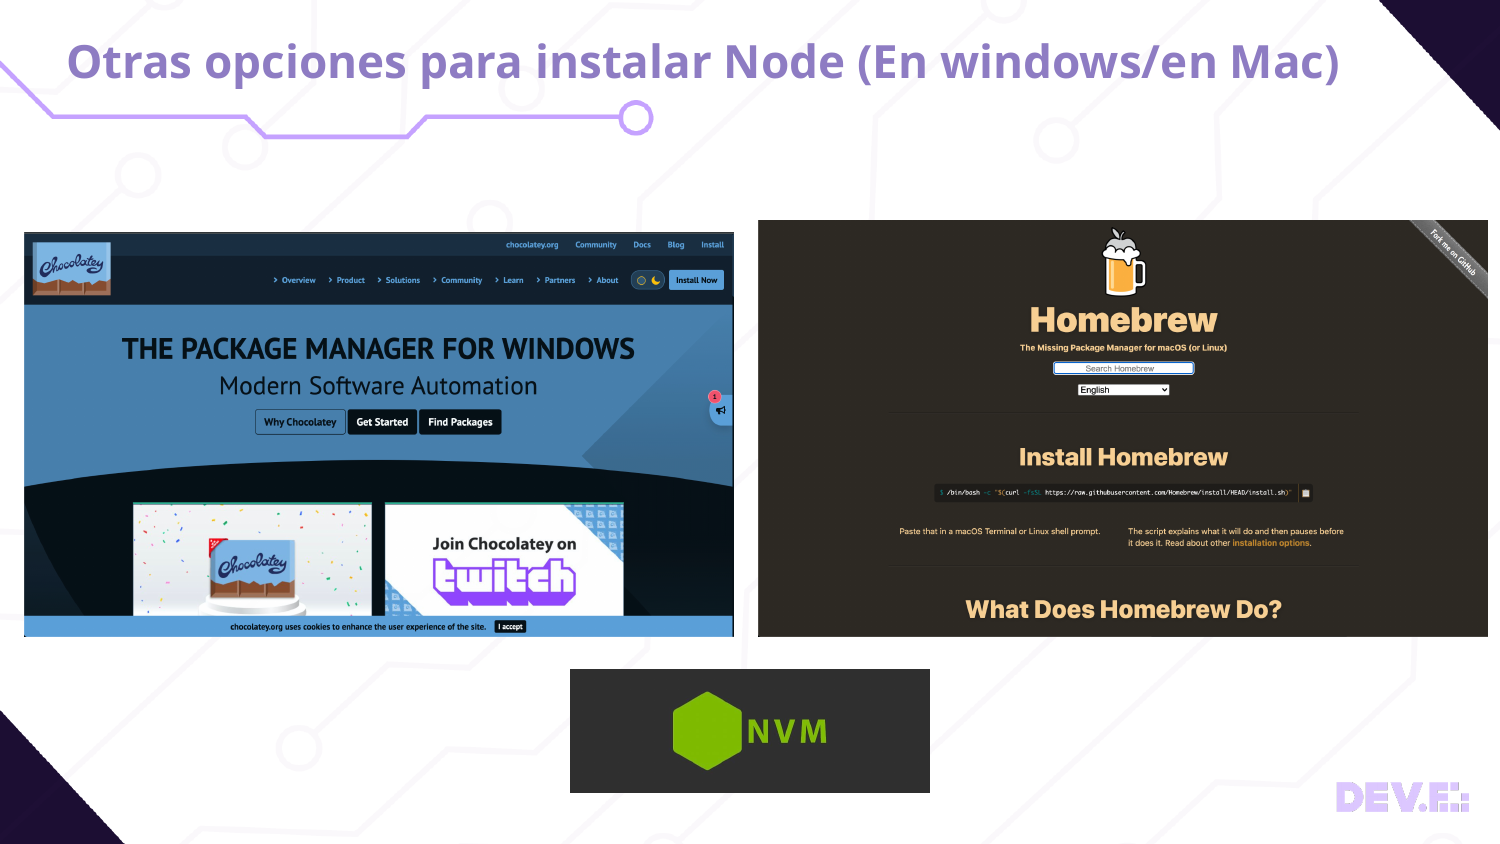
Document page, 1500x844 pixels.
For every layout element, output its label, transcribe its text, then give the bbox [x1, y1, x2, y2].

picture [0, 0, 1500, 844]
title Otras opciones para instalar Node (En windows/en Mac) [51, 17, 1449, 112]
